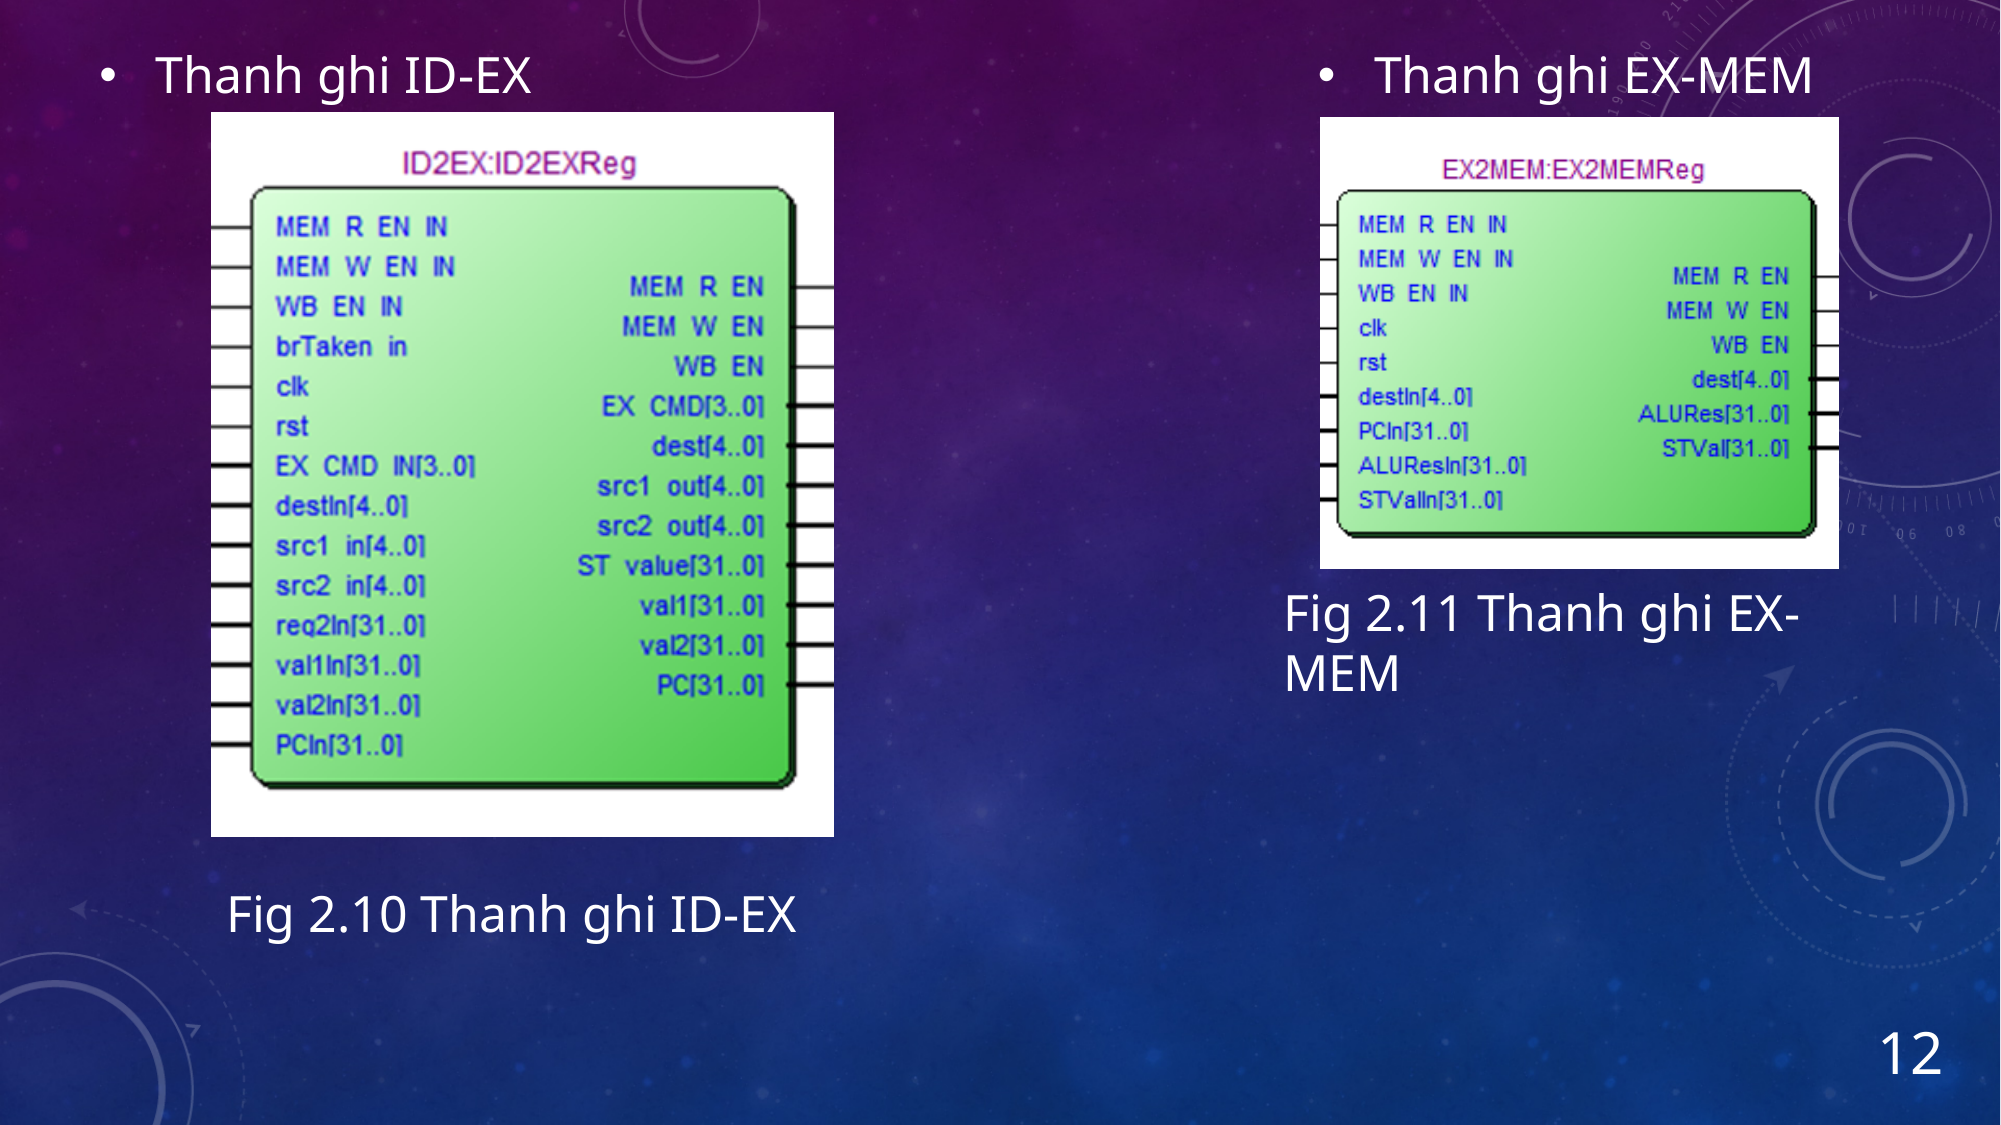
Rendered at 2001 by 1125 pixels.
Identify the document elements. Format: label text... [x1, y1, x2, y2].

slide_number 12 [1830, 1025, 1959, 1087]
text_box Thanh ghi EX-MEM [1303, 36, 1856, 112]
text_box Thanh ghi ID-EX [84, 36, 638, 172]
text_box Fig 2.11 Thanh ghi EX-MEM [1268, 574, 1931, 709]
picture [0, 0, 2001, 1125]
text_box Fig 2.10 Thanh ghi ID-EX [211, 875, 834, 950]
